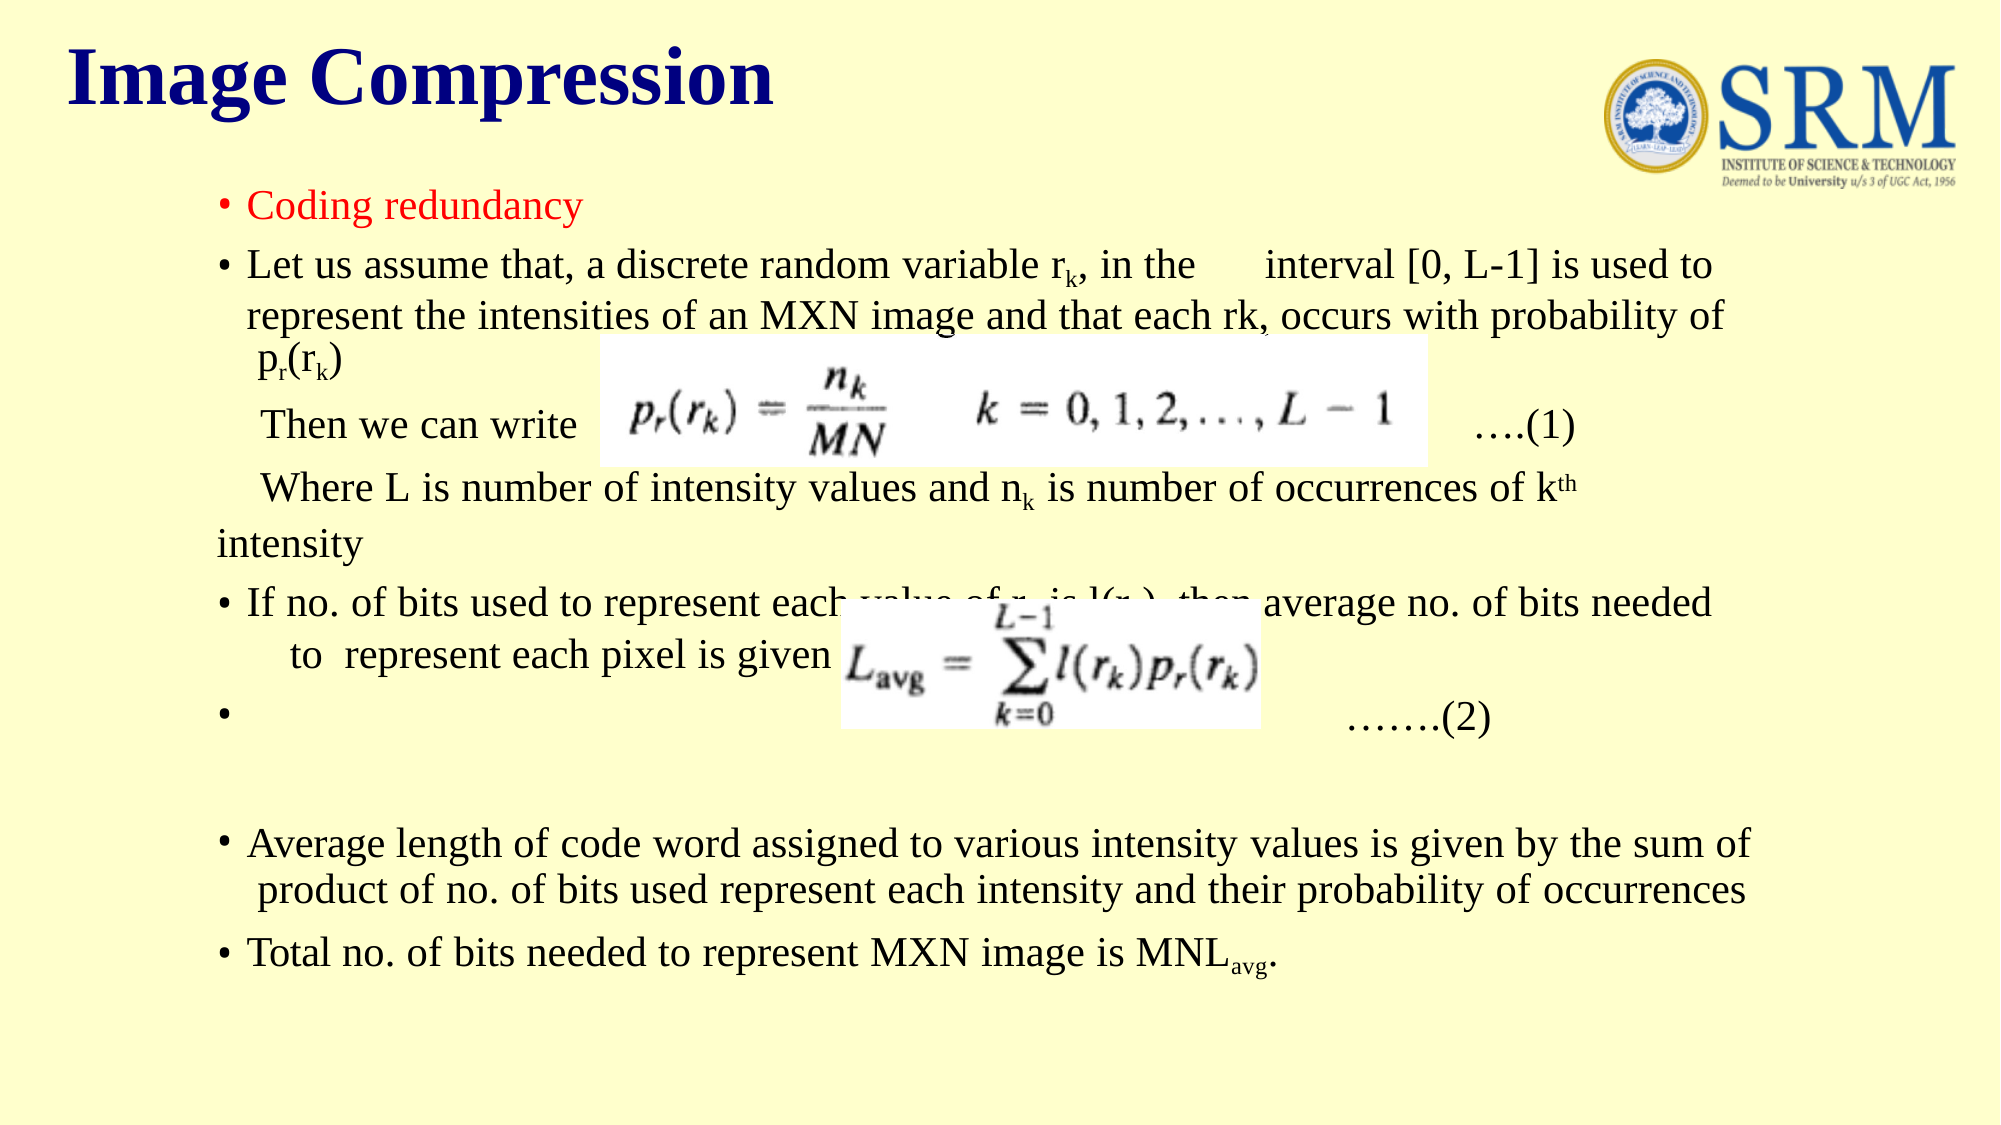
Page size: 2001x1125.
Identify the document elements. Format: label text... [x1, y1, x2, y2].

title Image Compression [64, 0, 994, 165]
text_box Let us assume that, a discrete random variable rk, in the interval [0, L-1] is used to represent the intensities of an MXN image and that each rk, occurs with probability of pr(rk) Then we can write ….(1) Where L is number of intensity values and nk is number of occurrences of kth intensity If no. of bits used to represent each value of rk is l(rk), then average no. of bits needed to represent each pixel is given by …….(2) Average length of code word assigned to various intensity values is given by the sum of product of no. of bits used represent each intensity and their probability of occurrences Total no. of bits needed to represent MXN image is MNLavg. [203, 237, 1784, 980]
text_box Coding redundancy [215, 174, 587, 229]
picture [1604, 59, 1956, 189]
picture [600, 334, 1428, 467]
picture [841, 599, 1261, 729]
